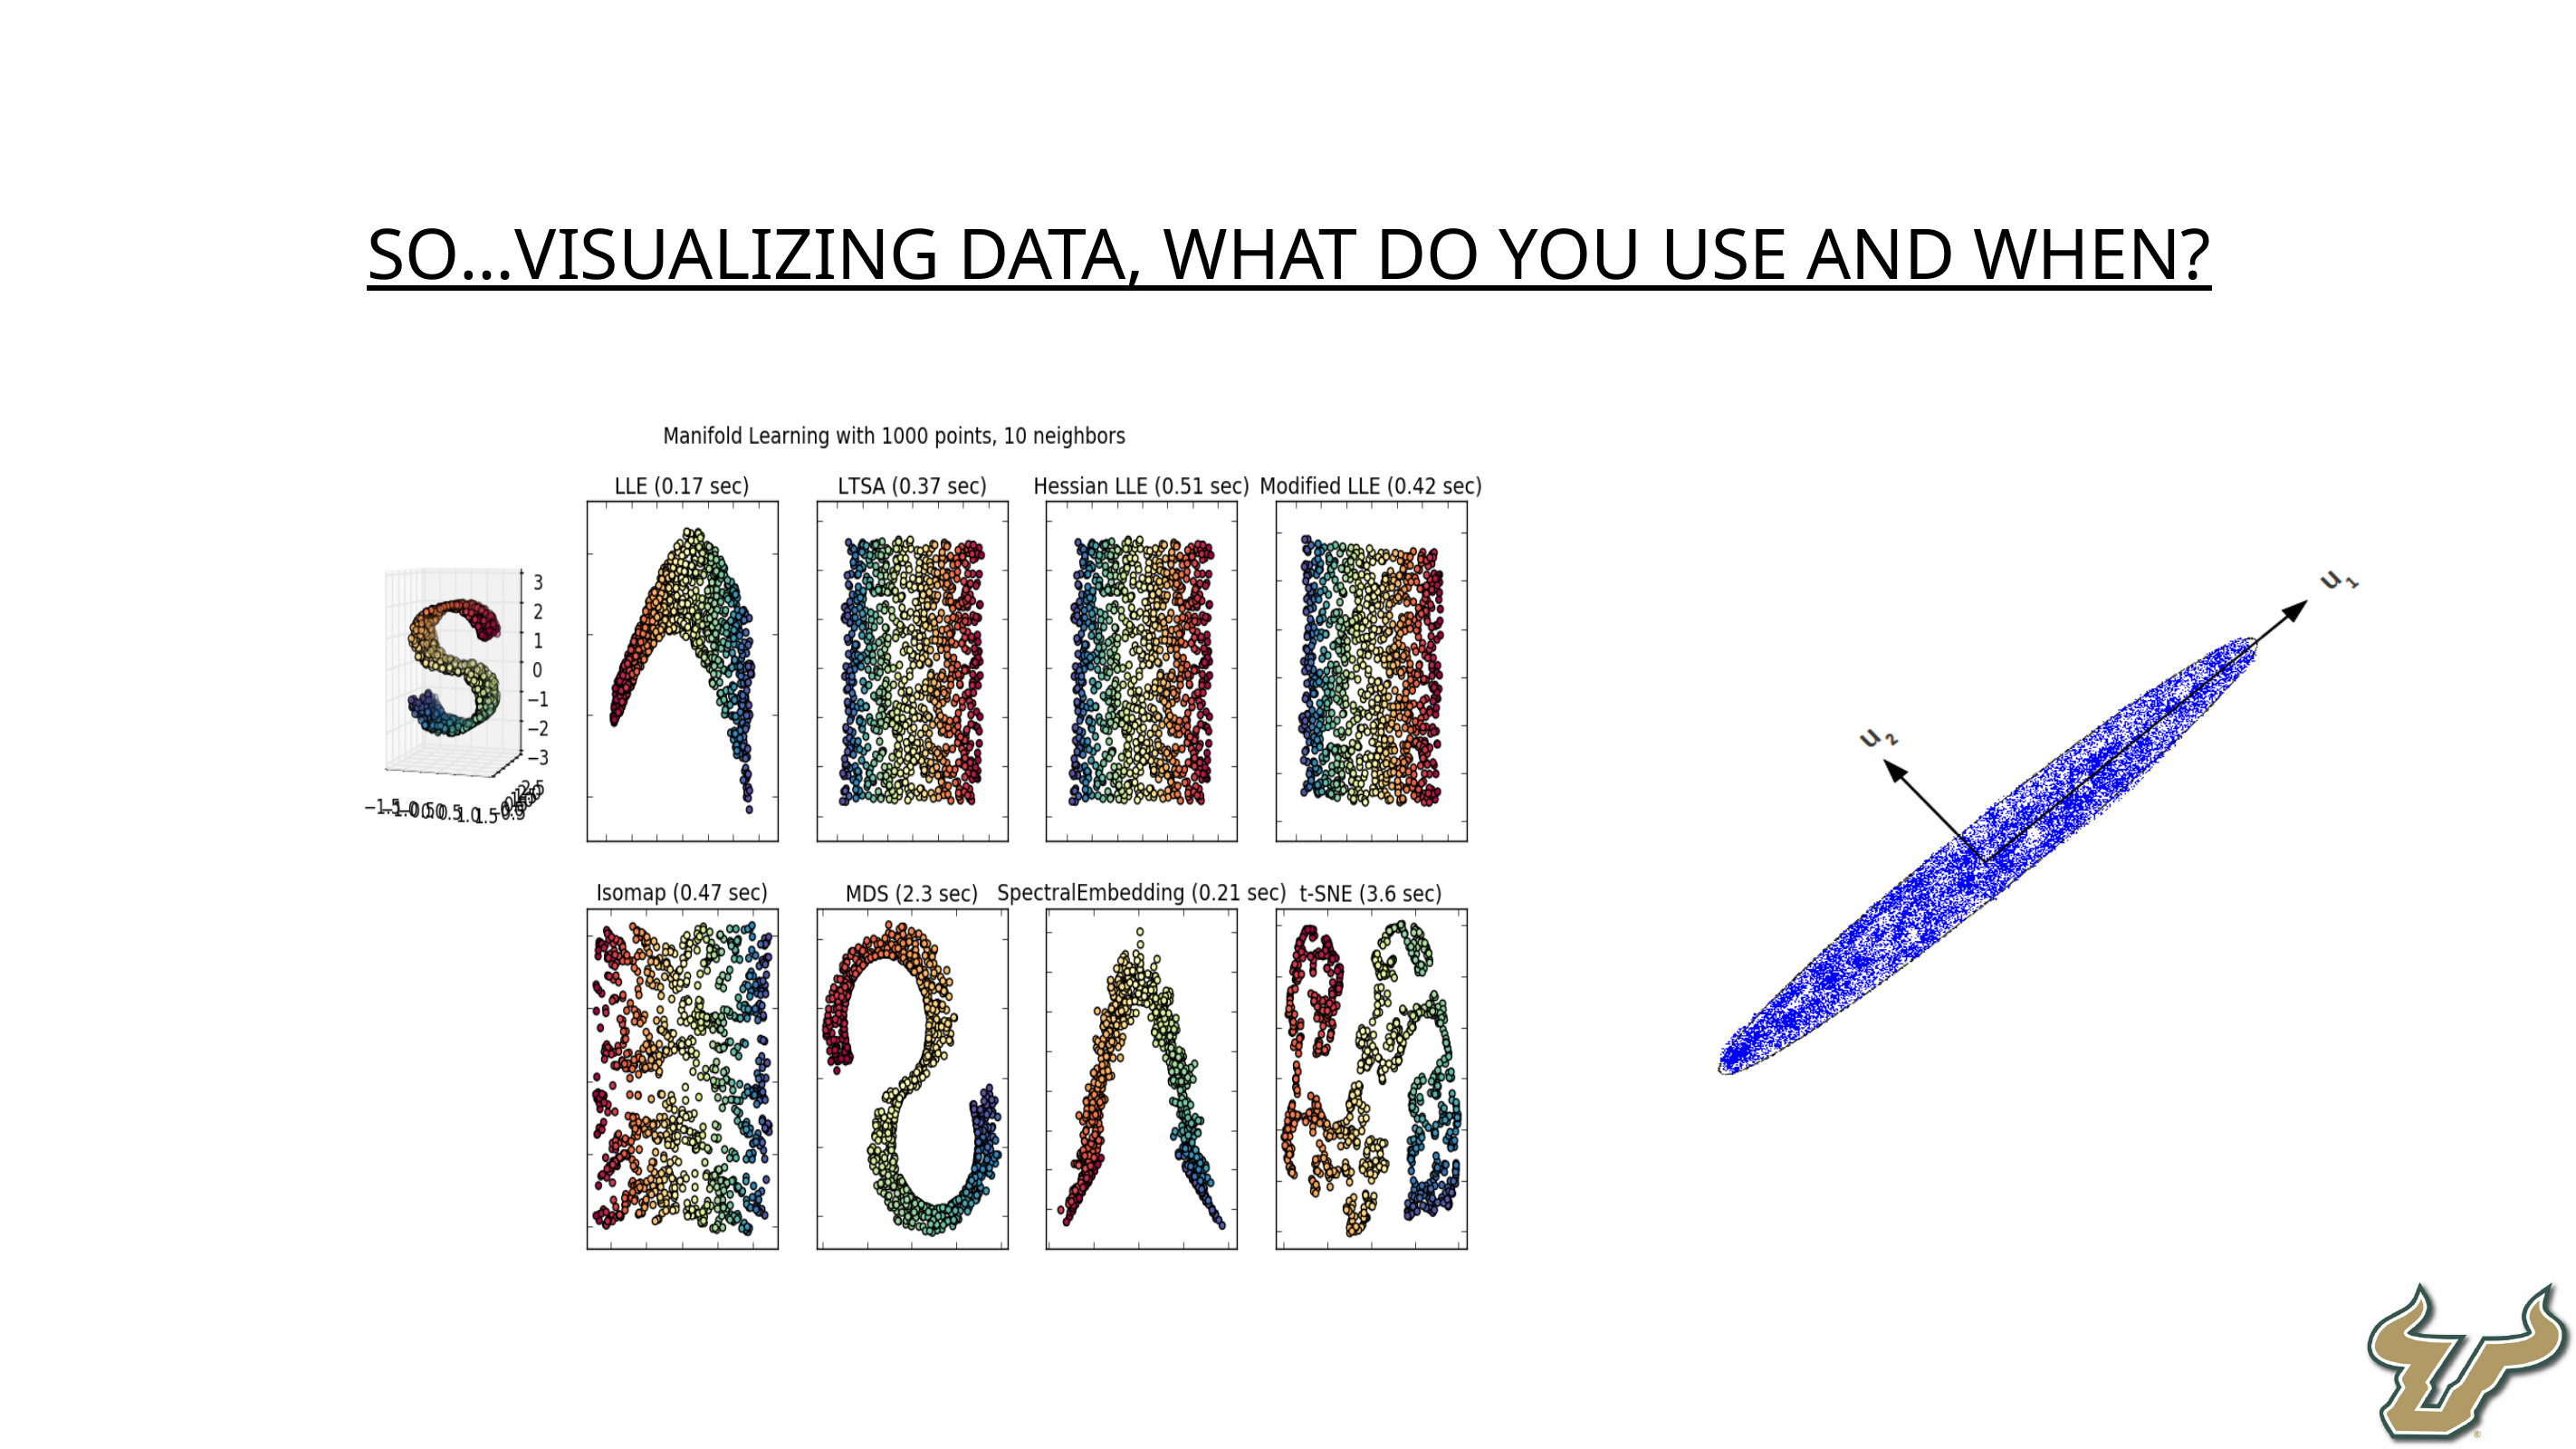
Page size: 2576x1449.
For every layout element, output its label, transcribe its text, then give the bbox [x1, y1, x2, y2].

list So…Visualizing data, what do you use and when? [337, 175, 2239, 340]
picture [178, 408, 1610, 1342]
picture [2363, 1278, 2576, 1448]
text_box [1686, 520, 2408, 1108]
